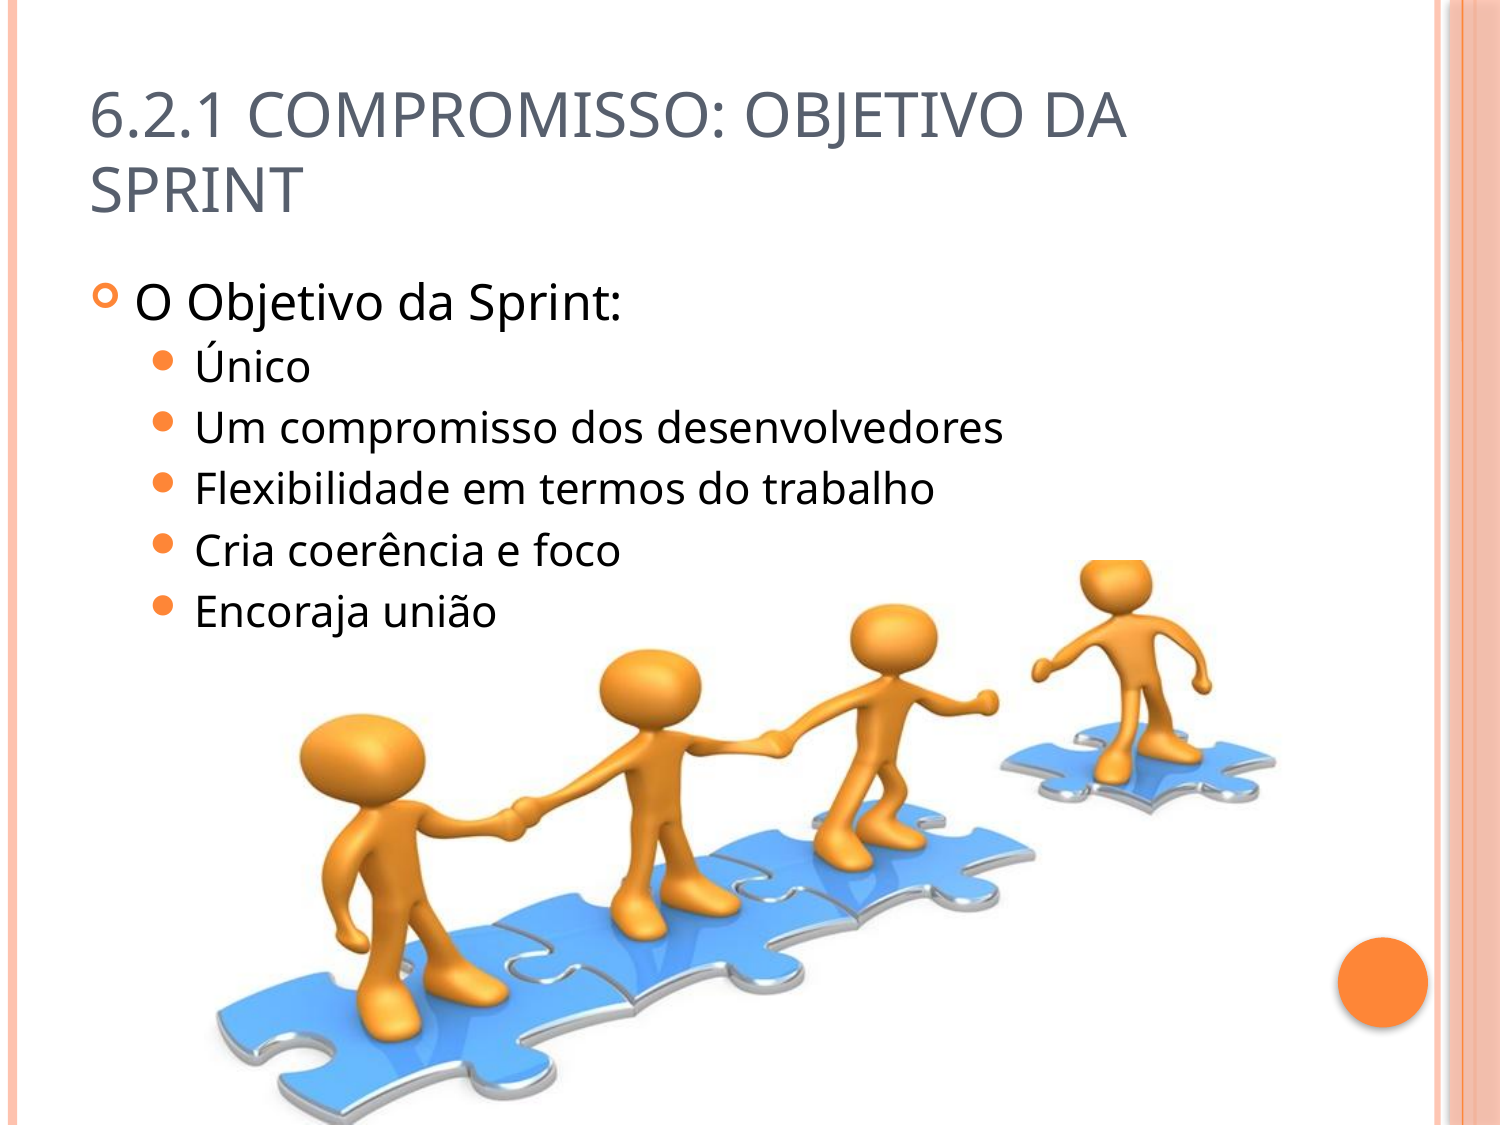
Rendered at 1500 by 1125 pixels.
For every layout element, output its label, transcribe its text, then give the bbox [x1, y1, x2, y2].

list O Objetivo da Sprint: Único Um compromisso dos desenvolvedores Flexibilidade em termos do trabalho Cria coerência e foco Encoraja união [75, 262, 1300, 1062]
picture [149, 560, 1325, 1125]
title 6.2.1 Compromisso: Objetivo da Sprint [75, 45, 1300, 233]
